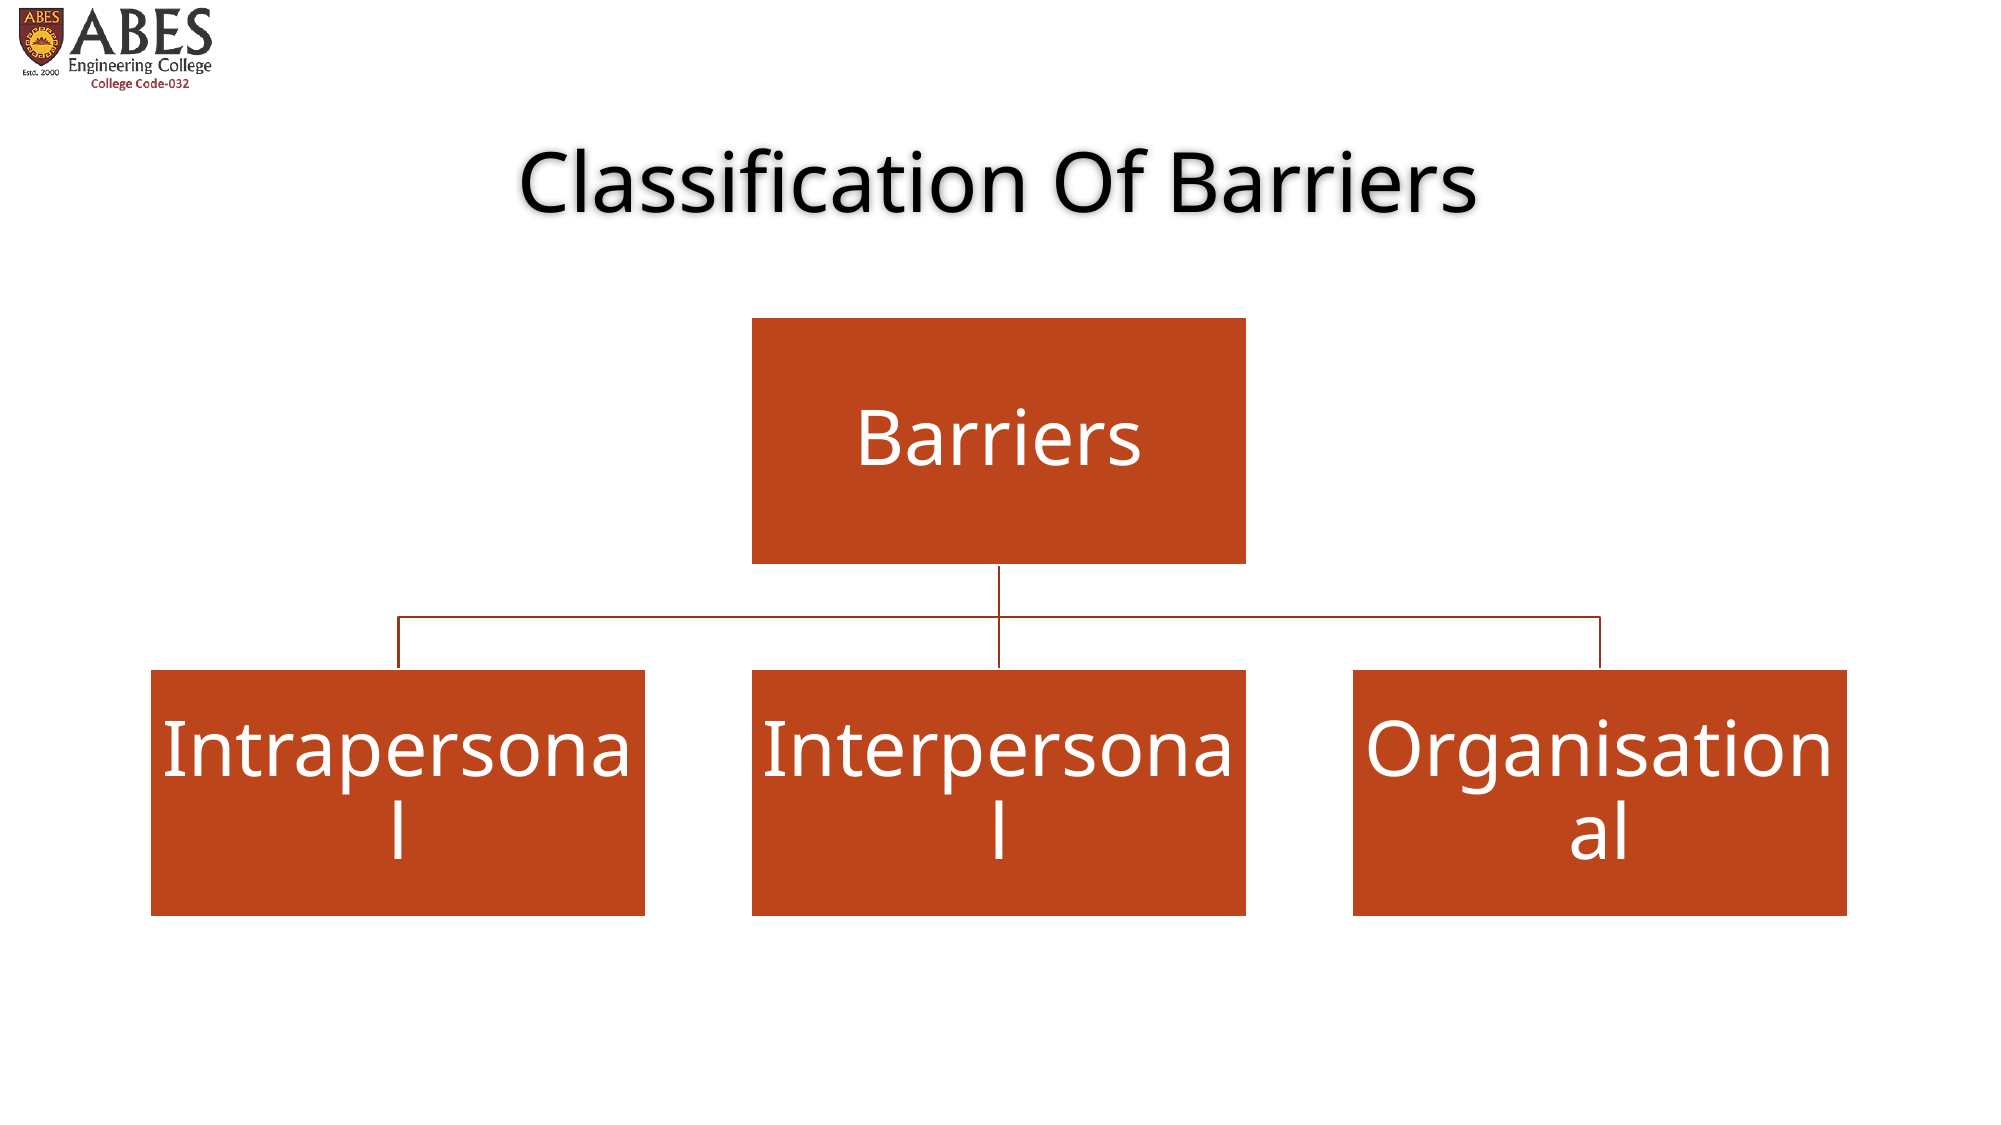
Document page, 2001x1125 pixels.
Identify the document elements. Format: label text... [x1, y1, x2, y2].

title Classification Of Barriers [149, 99, 1849, 260]
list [149, 283, 1849, 951]
picture [0, 0, 230, 101]
